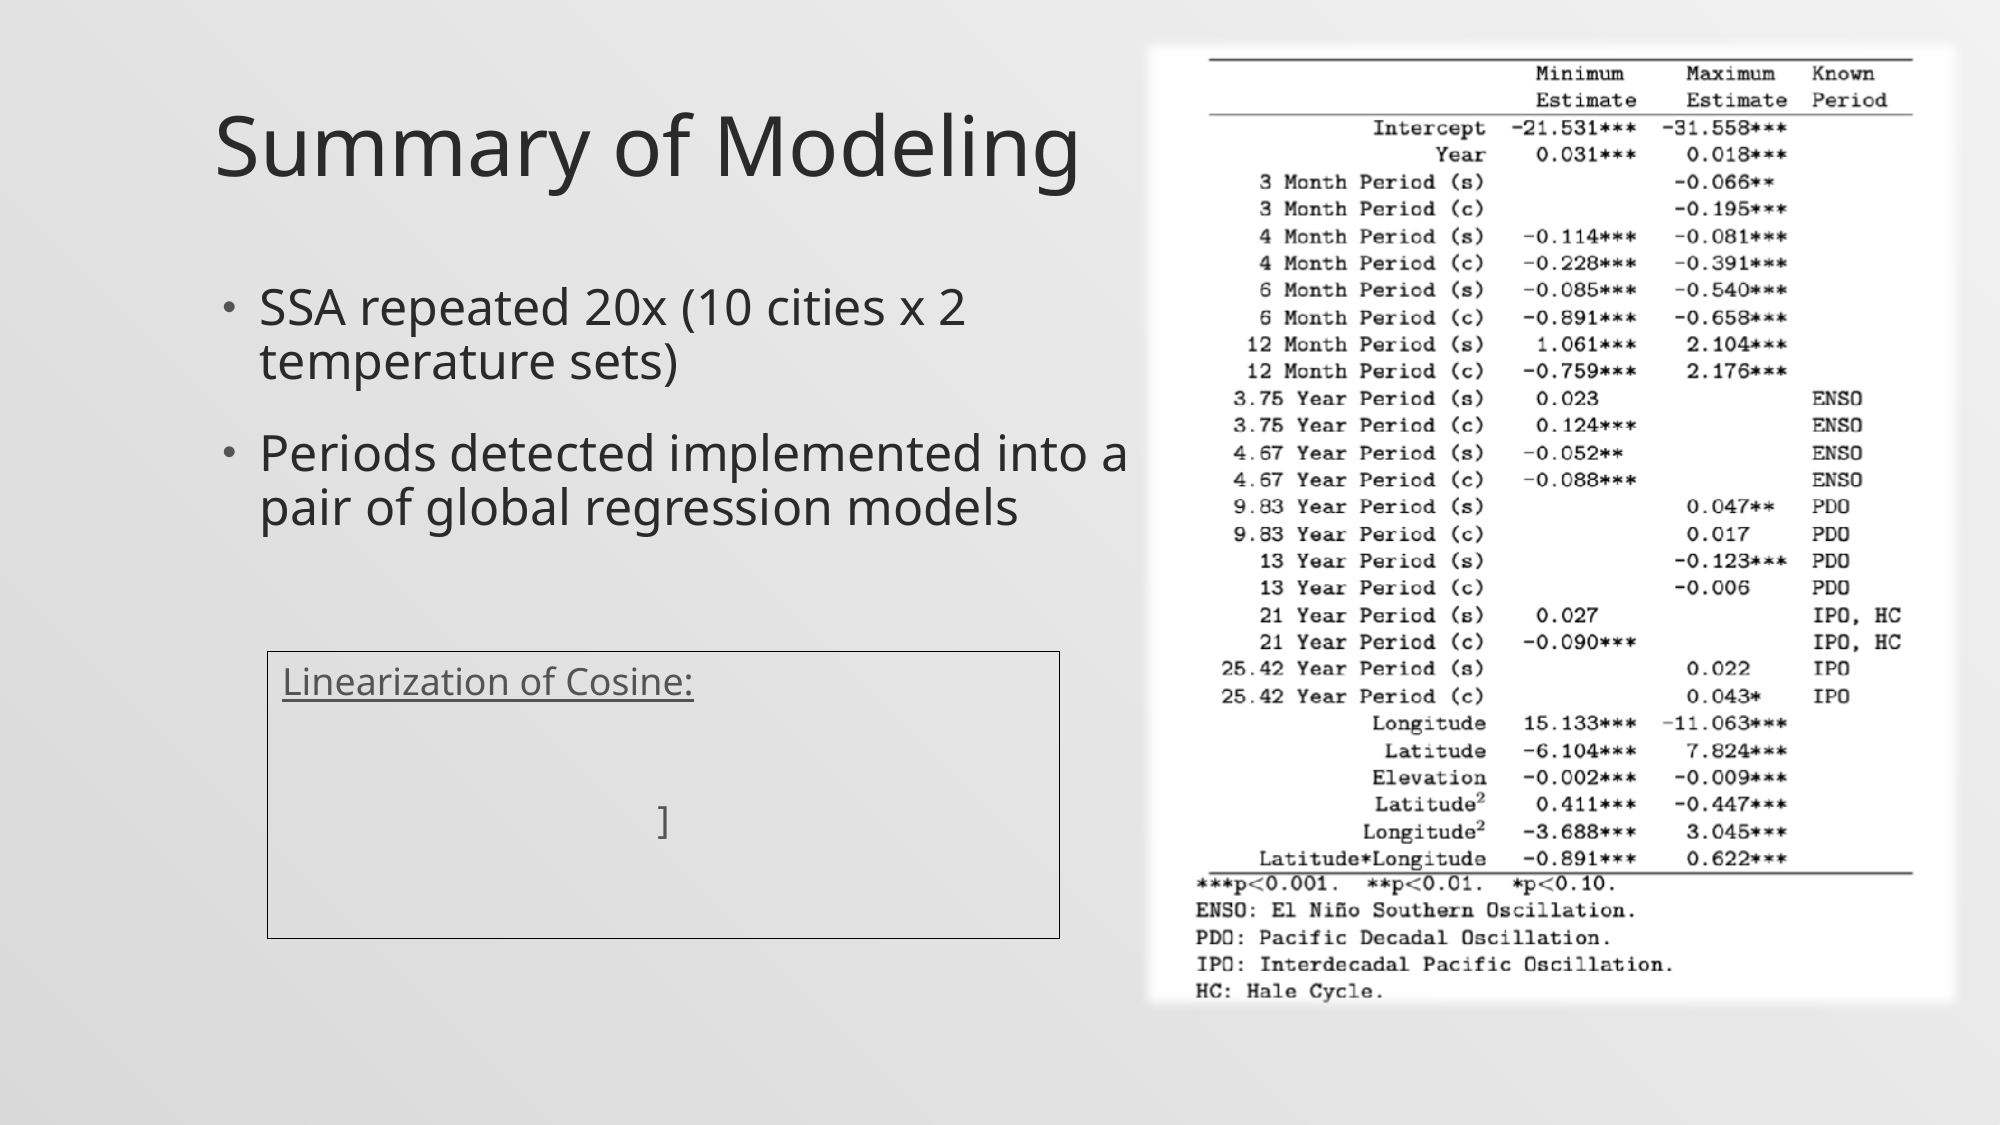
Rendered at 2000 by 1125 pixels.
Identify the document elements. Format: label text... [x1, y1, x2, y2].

text_box Summary of Modeling [199, 70, 1138, 203]
picture [1138, 35, 1966, 1013]
list SSA repeated 20x (10 cities x 2 temperature sets) Periods detected implemented into a pair of global regression models [199, 275, 1138, 1013]
